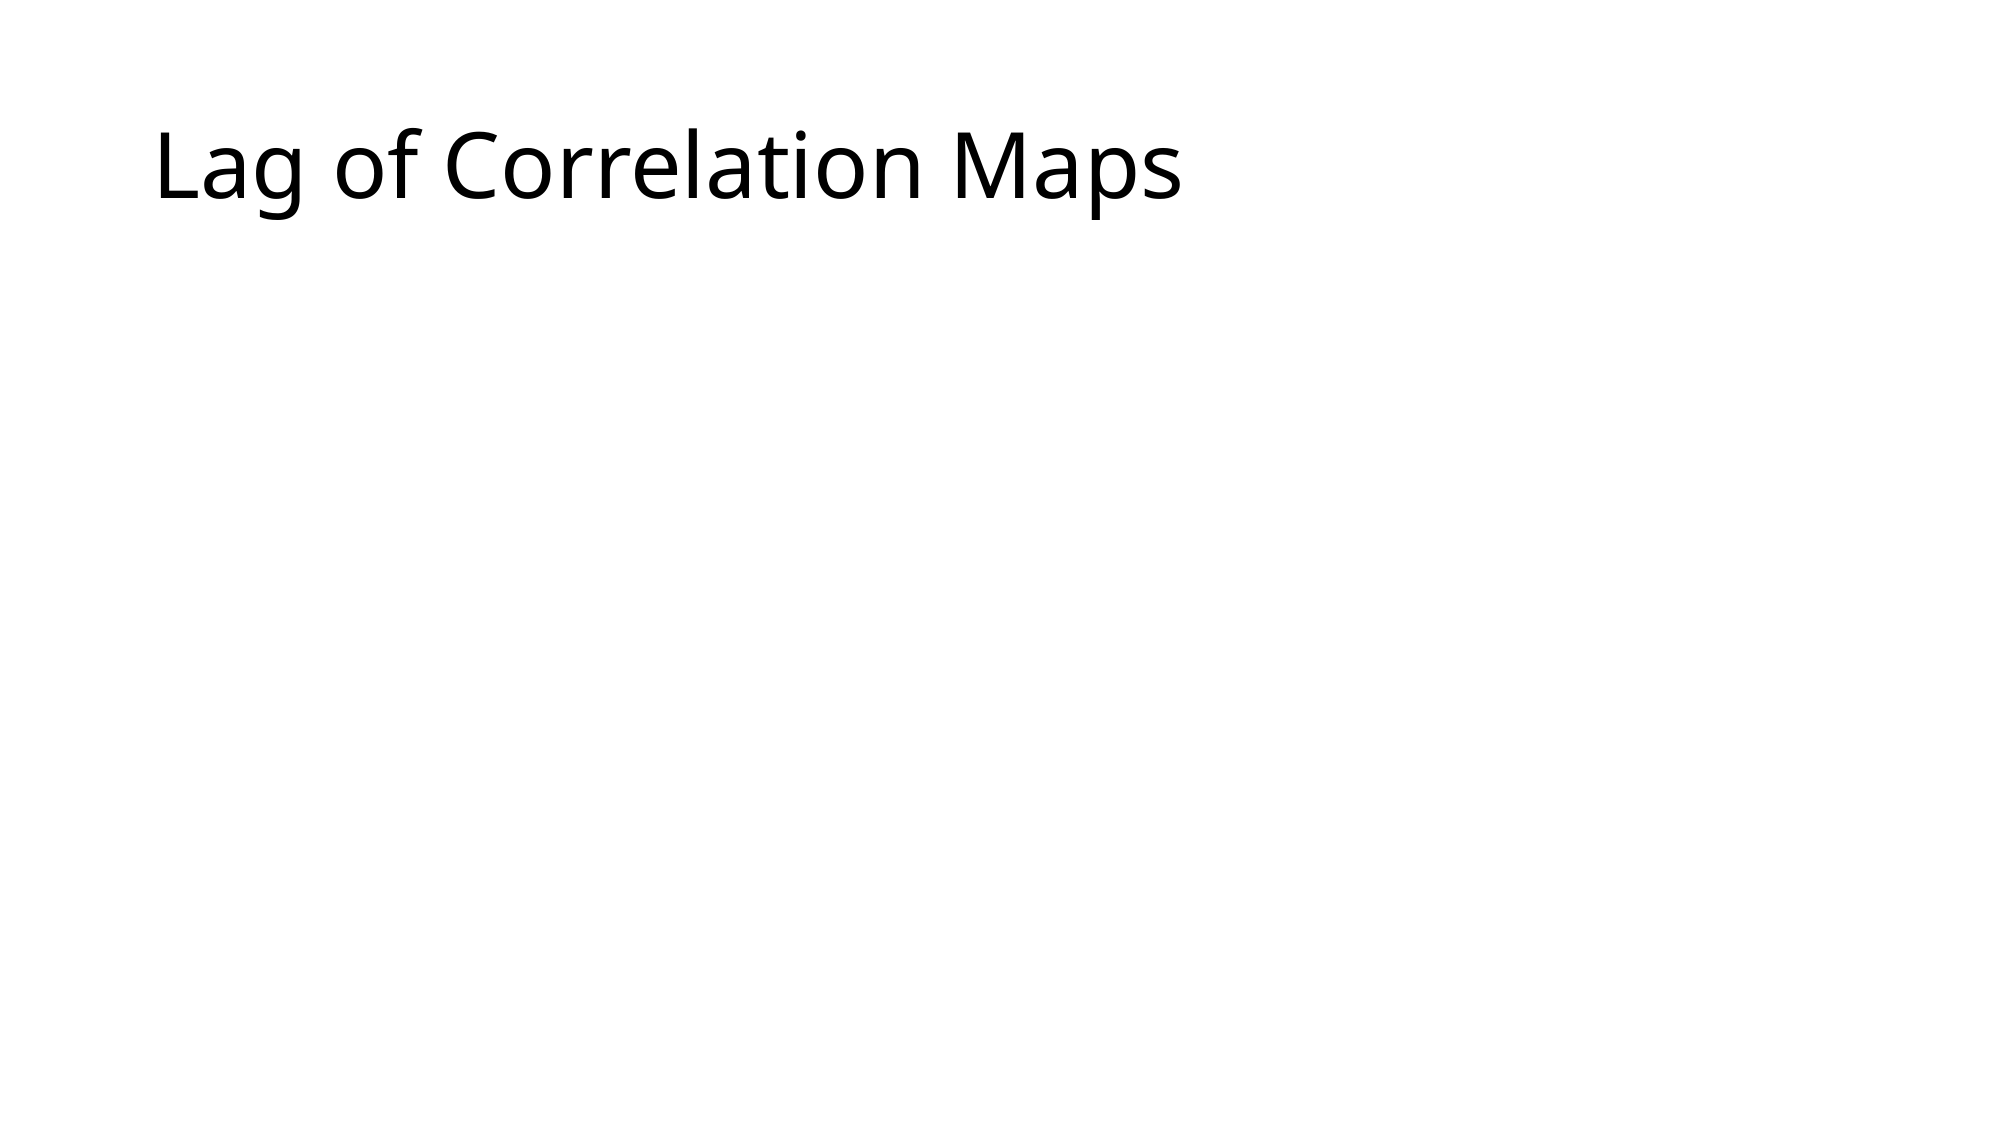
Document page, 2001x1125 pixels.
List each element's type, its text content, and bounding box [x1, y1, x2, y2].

title Lag of Correlation Maps [137, 59, 1863, 278]
